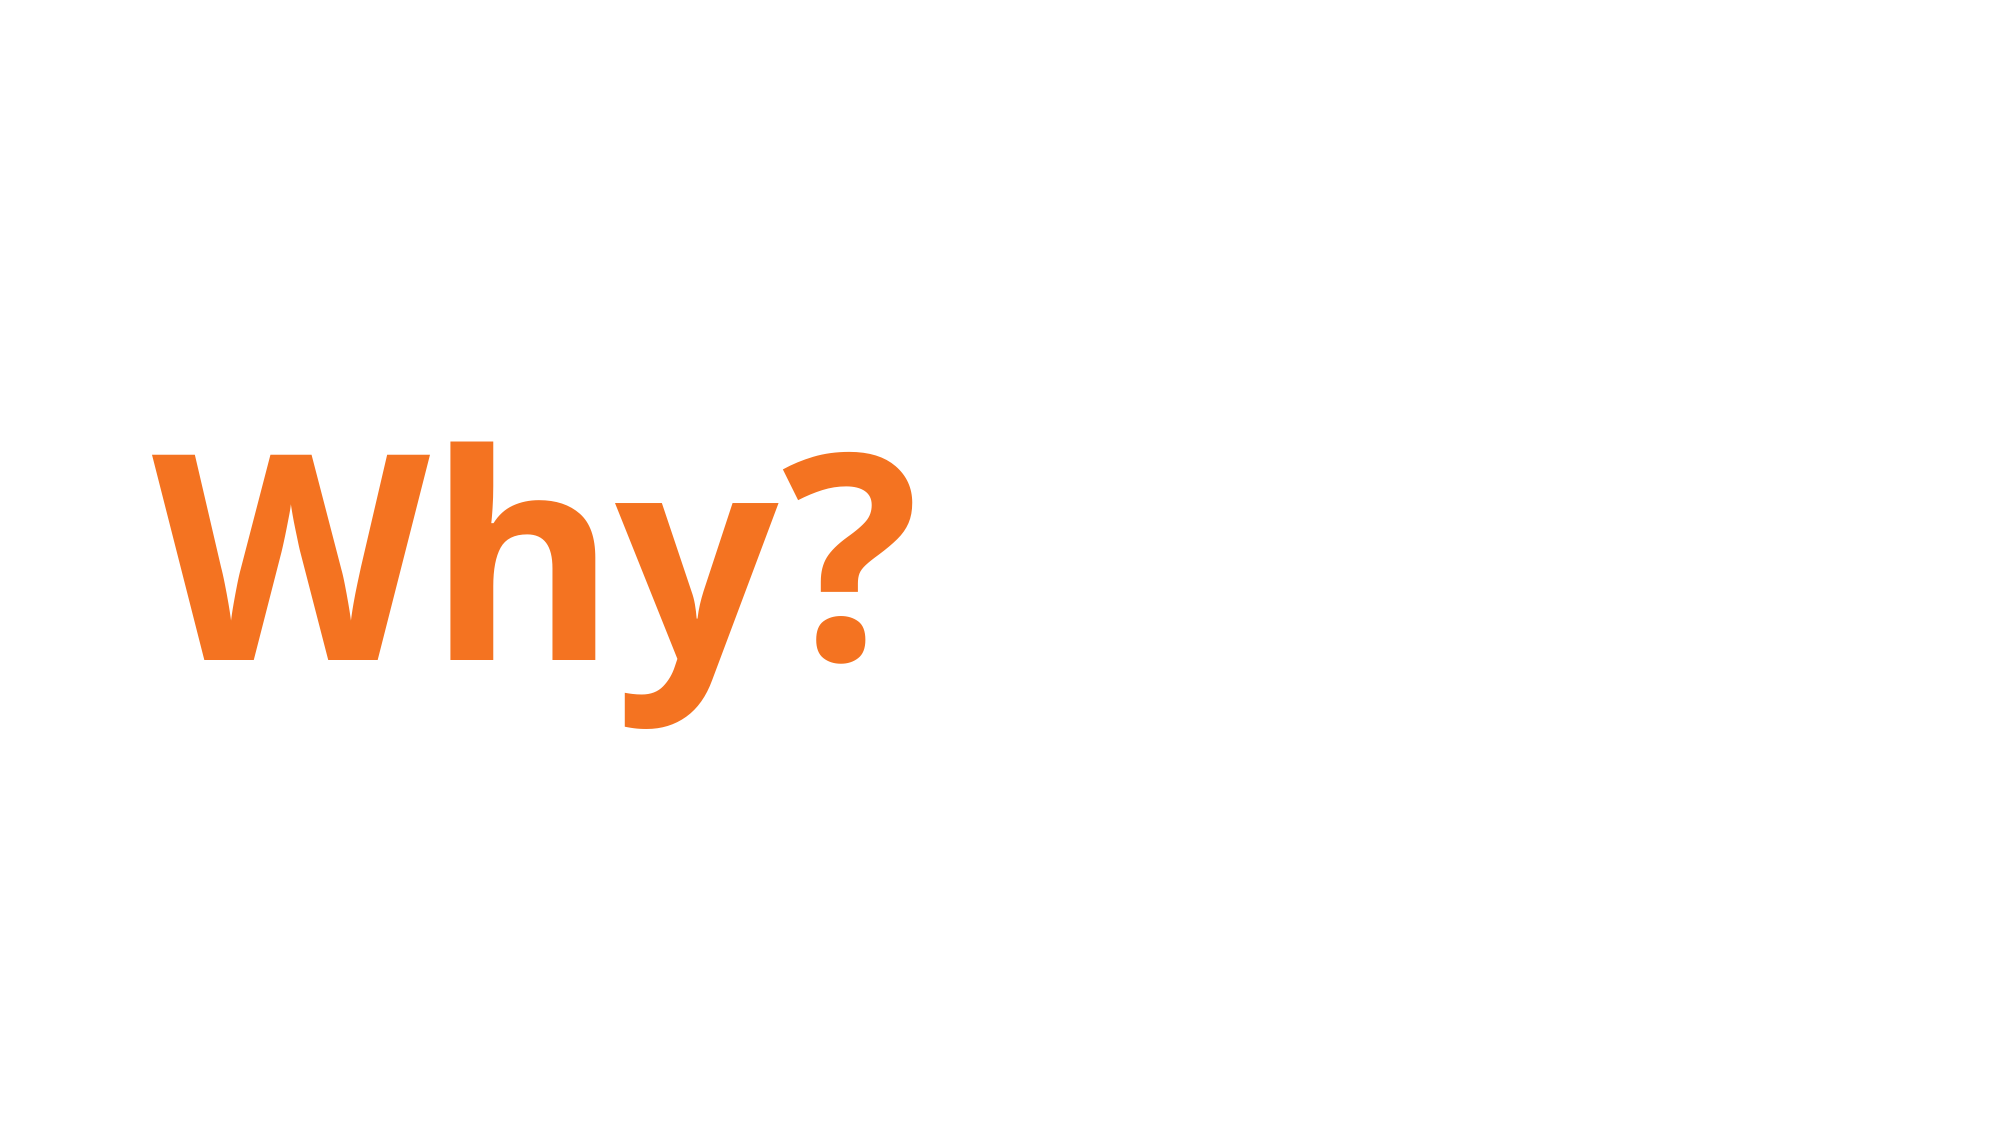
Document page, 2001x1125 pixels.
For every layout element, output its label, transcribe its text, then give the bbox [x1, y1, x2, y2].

title Why? [129, 397, 1557, 743]
